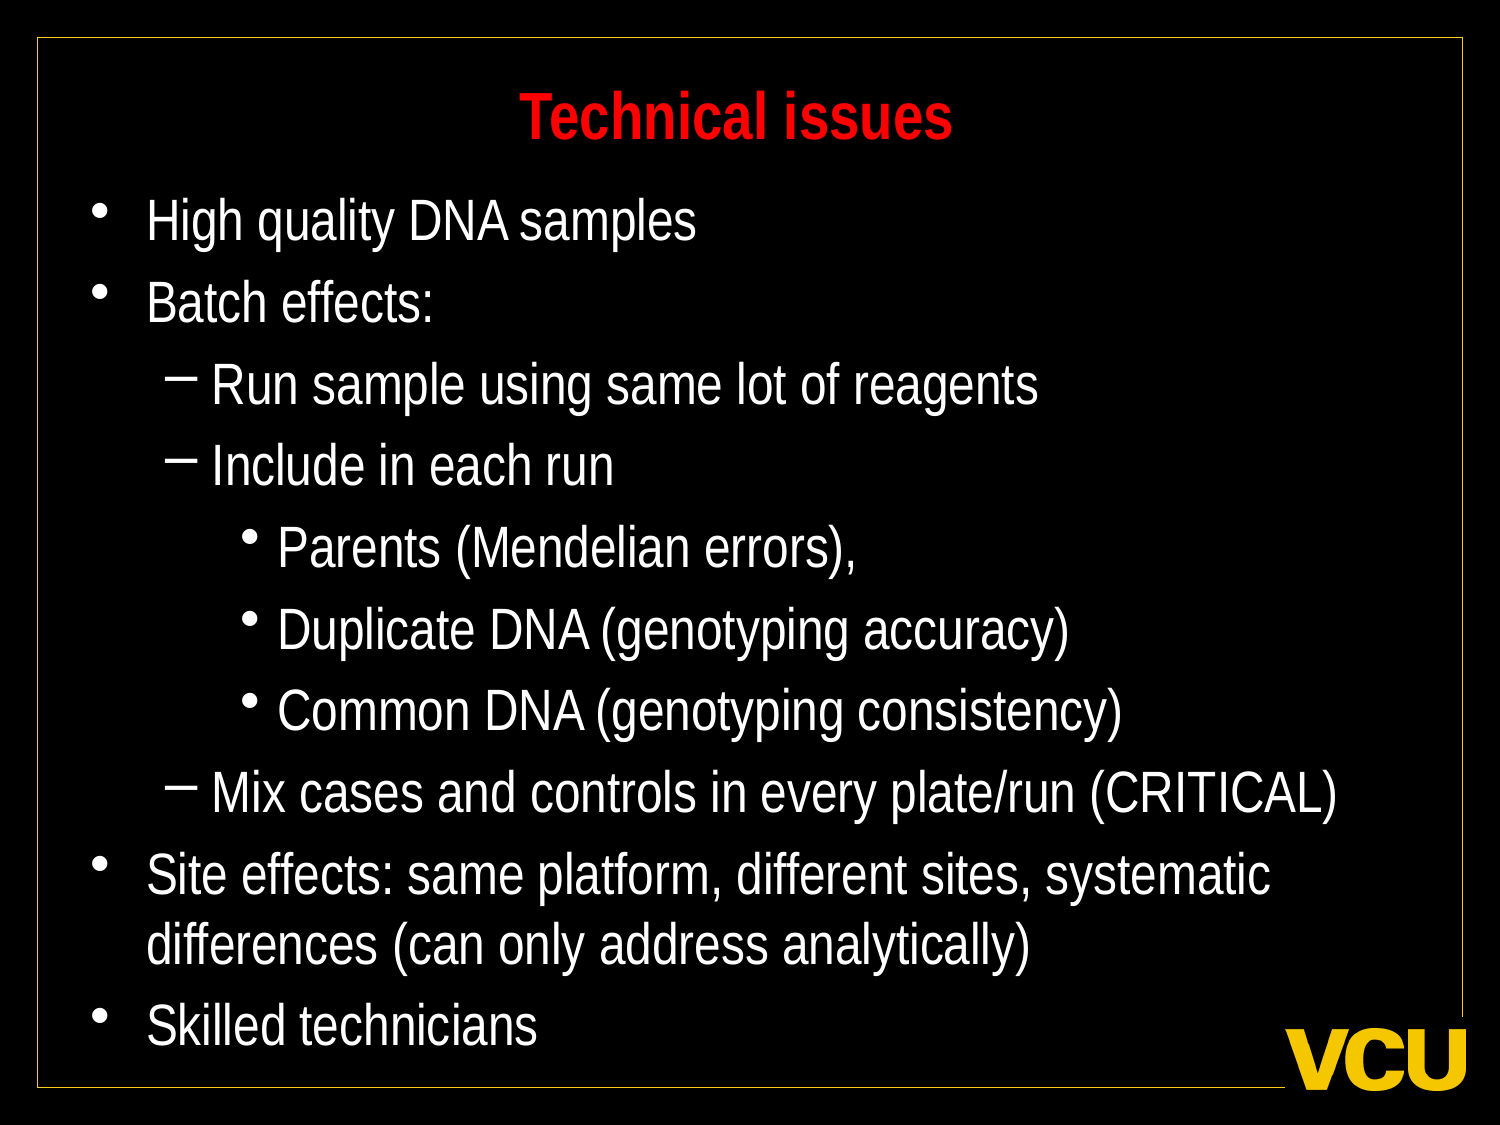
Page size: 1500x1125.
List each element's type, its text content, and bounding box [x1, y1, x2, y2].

list High quality DNA samples Batch effects: Run sample using same lot of reagents Include in each run Parents (Mendelian errors), Duplicate DNA (genotyping accuracy) Common DNA (genotyping consistency) Mix cases and controls in every plate/run (CRITICAL) Site effects: same platform, different sites, systematic differences (can only address analytically) Skilled technicians [75, 174, 1388, 1038]
picture [1285, 1017, 1474, 1091]
title Technical issues [0, 62, 1475, 163]
